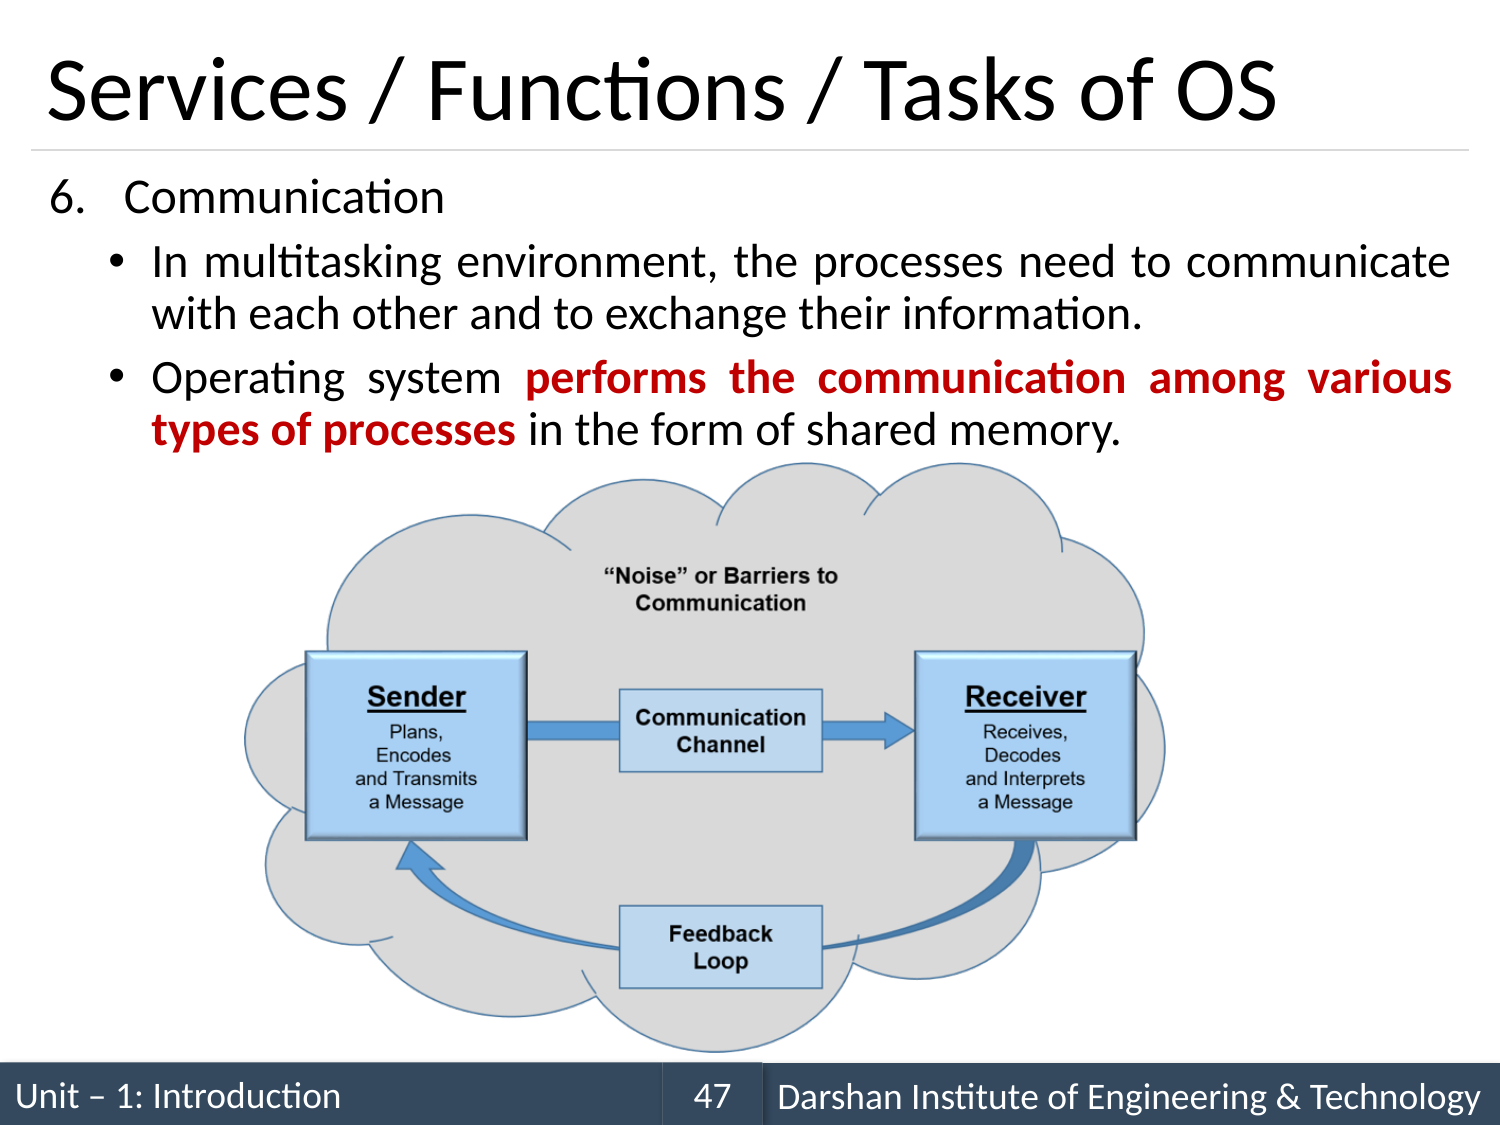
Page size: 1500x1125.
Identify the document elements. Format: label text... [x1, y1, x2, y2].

list Communication In multitasking environment, the processes need to communicate with each other and to exchange their information. Operating system performs the communication among various types of processes in the form of shared memory. [31, 162, 1469, 1038]
picture [244, 462, 1166, 1054]
title Services / Functions / Tasks of OS [31, 17, 1469, 150]
